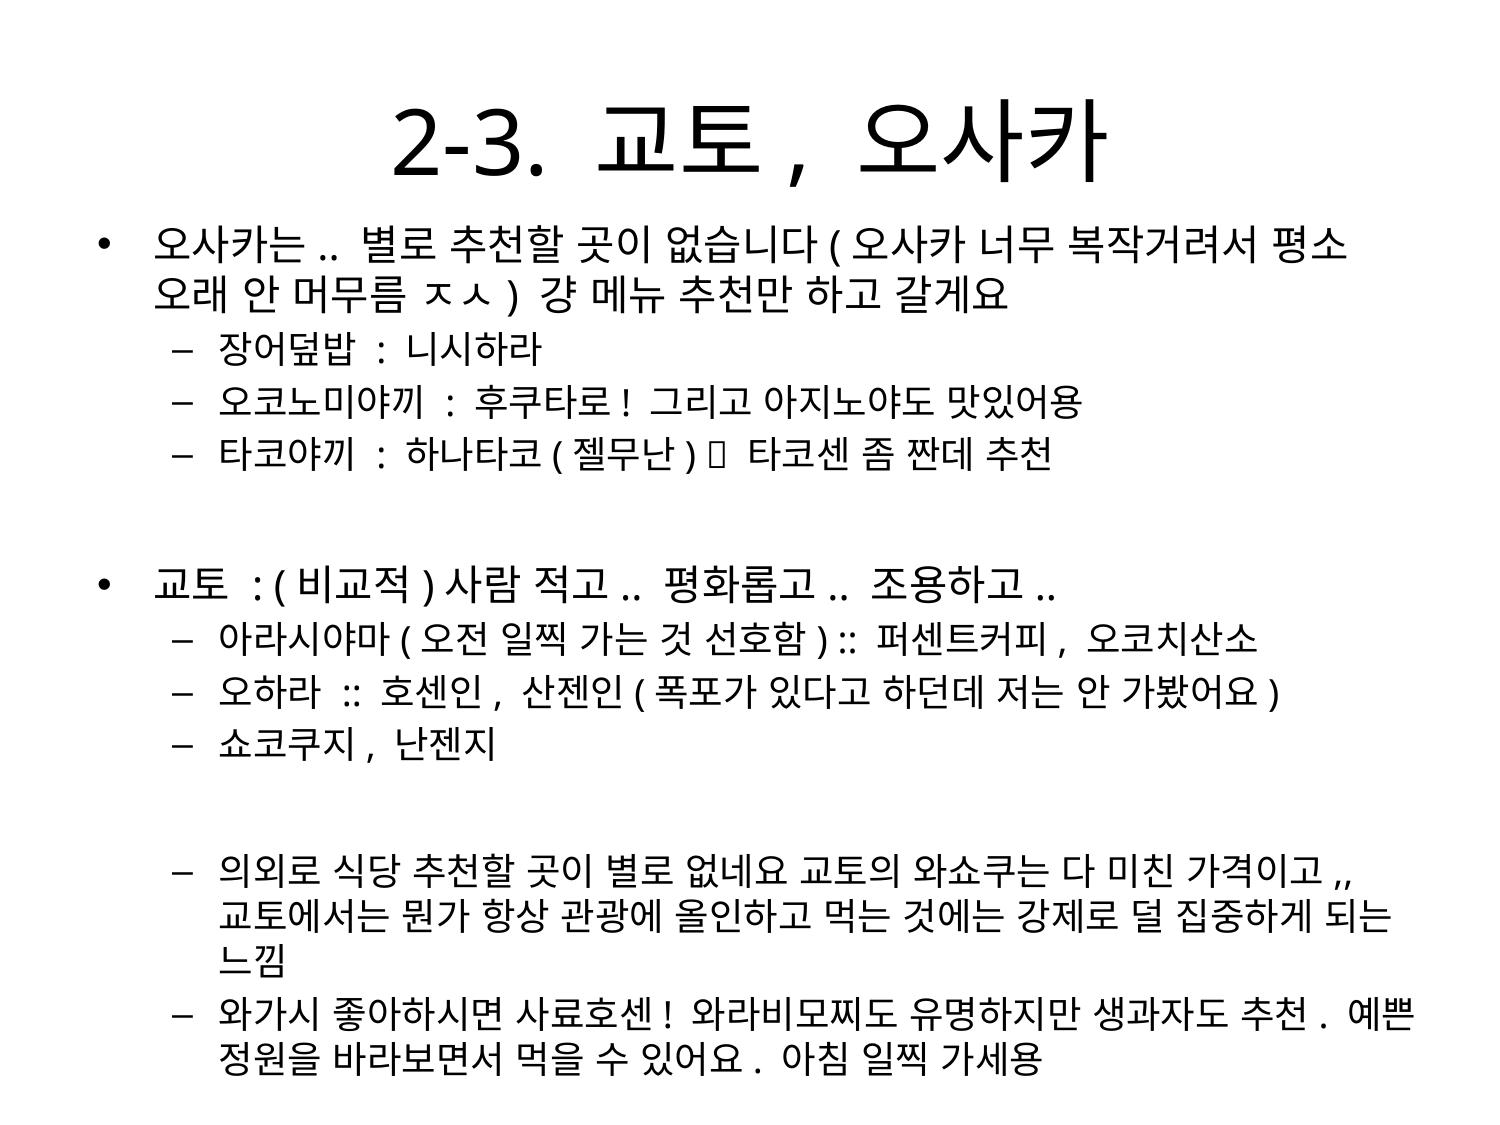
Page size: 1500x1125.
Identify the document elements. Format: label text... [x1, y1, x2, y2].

title 2-3. 교토, 오사카 [75, 45, 1425, 233]
list 오사카는.. 별로 추천할 곳이 없습니다(오사카 너무 복작거려서 평소 오래 안 머무름 ㅈㅅ) 걍 메뉴 추천만 하고 갈게요 장어덮밥 : 니시하라 오코노미야끼 : 후쿠타로! 그리고 아지노야도 맛있어용 타코야끼 : 하나타코(젤무난)  타코센 좀 짠데 추천 교토 : (비교적)사람 적고.. 평화롭고.. 조용하고.. 아라시야마(오전 일찍 가는 것 선호함) :: 퍼센트커피, 오코치산소 오하라 :: 호센인, 산젠인(폭포가 있다고 하던데 저는 안 가봤어요) 쇼코쿠지, 난젠지 의외로 식당 추천할 곳이 별로 없네요 교토의 와쇼쿠는 다 미친 가격이고,, 교토에서는 뭔가 항상 관광에 올인하고 먹는 것에는 강제로 덜 집중하게 되는 느낌 와가시 좋아하시면 사료호센! 와라비모찌도 유명하지만 생과자도 추천. 예쁜 정원을 바라보면서 먹을 수 있어요. 아침 일찍 가세용 [82, 210, 1432, 1052]
